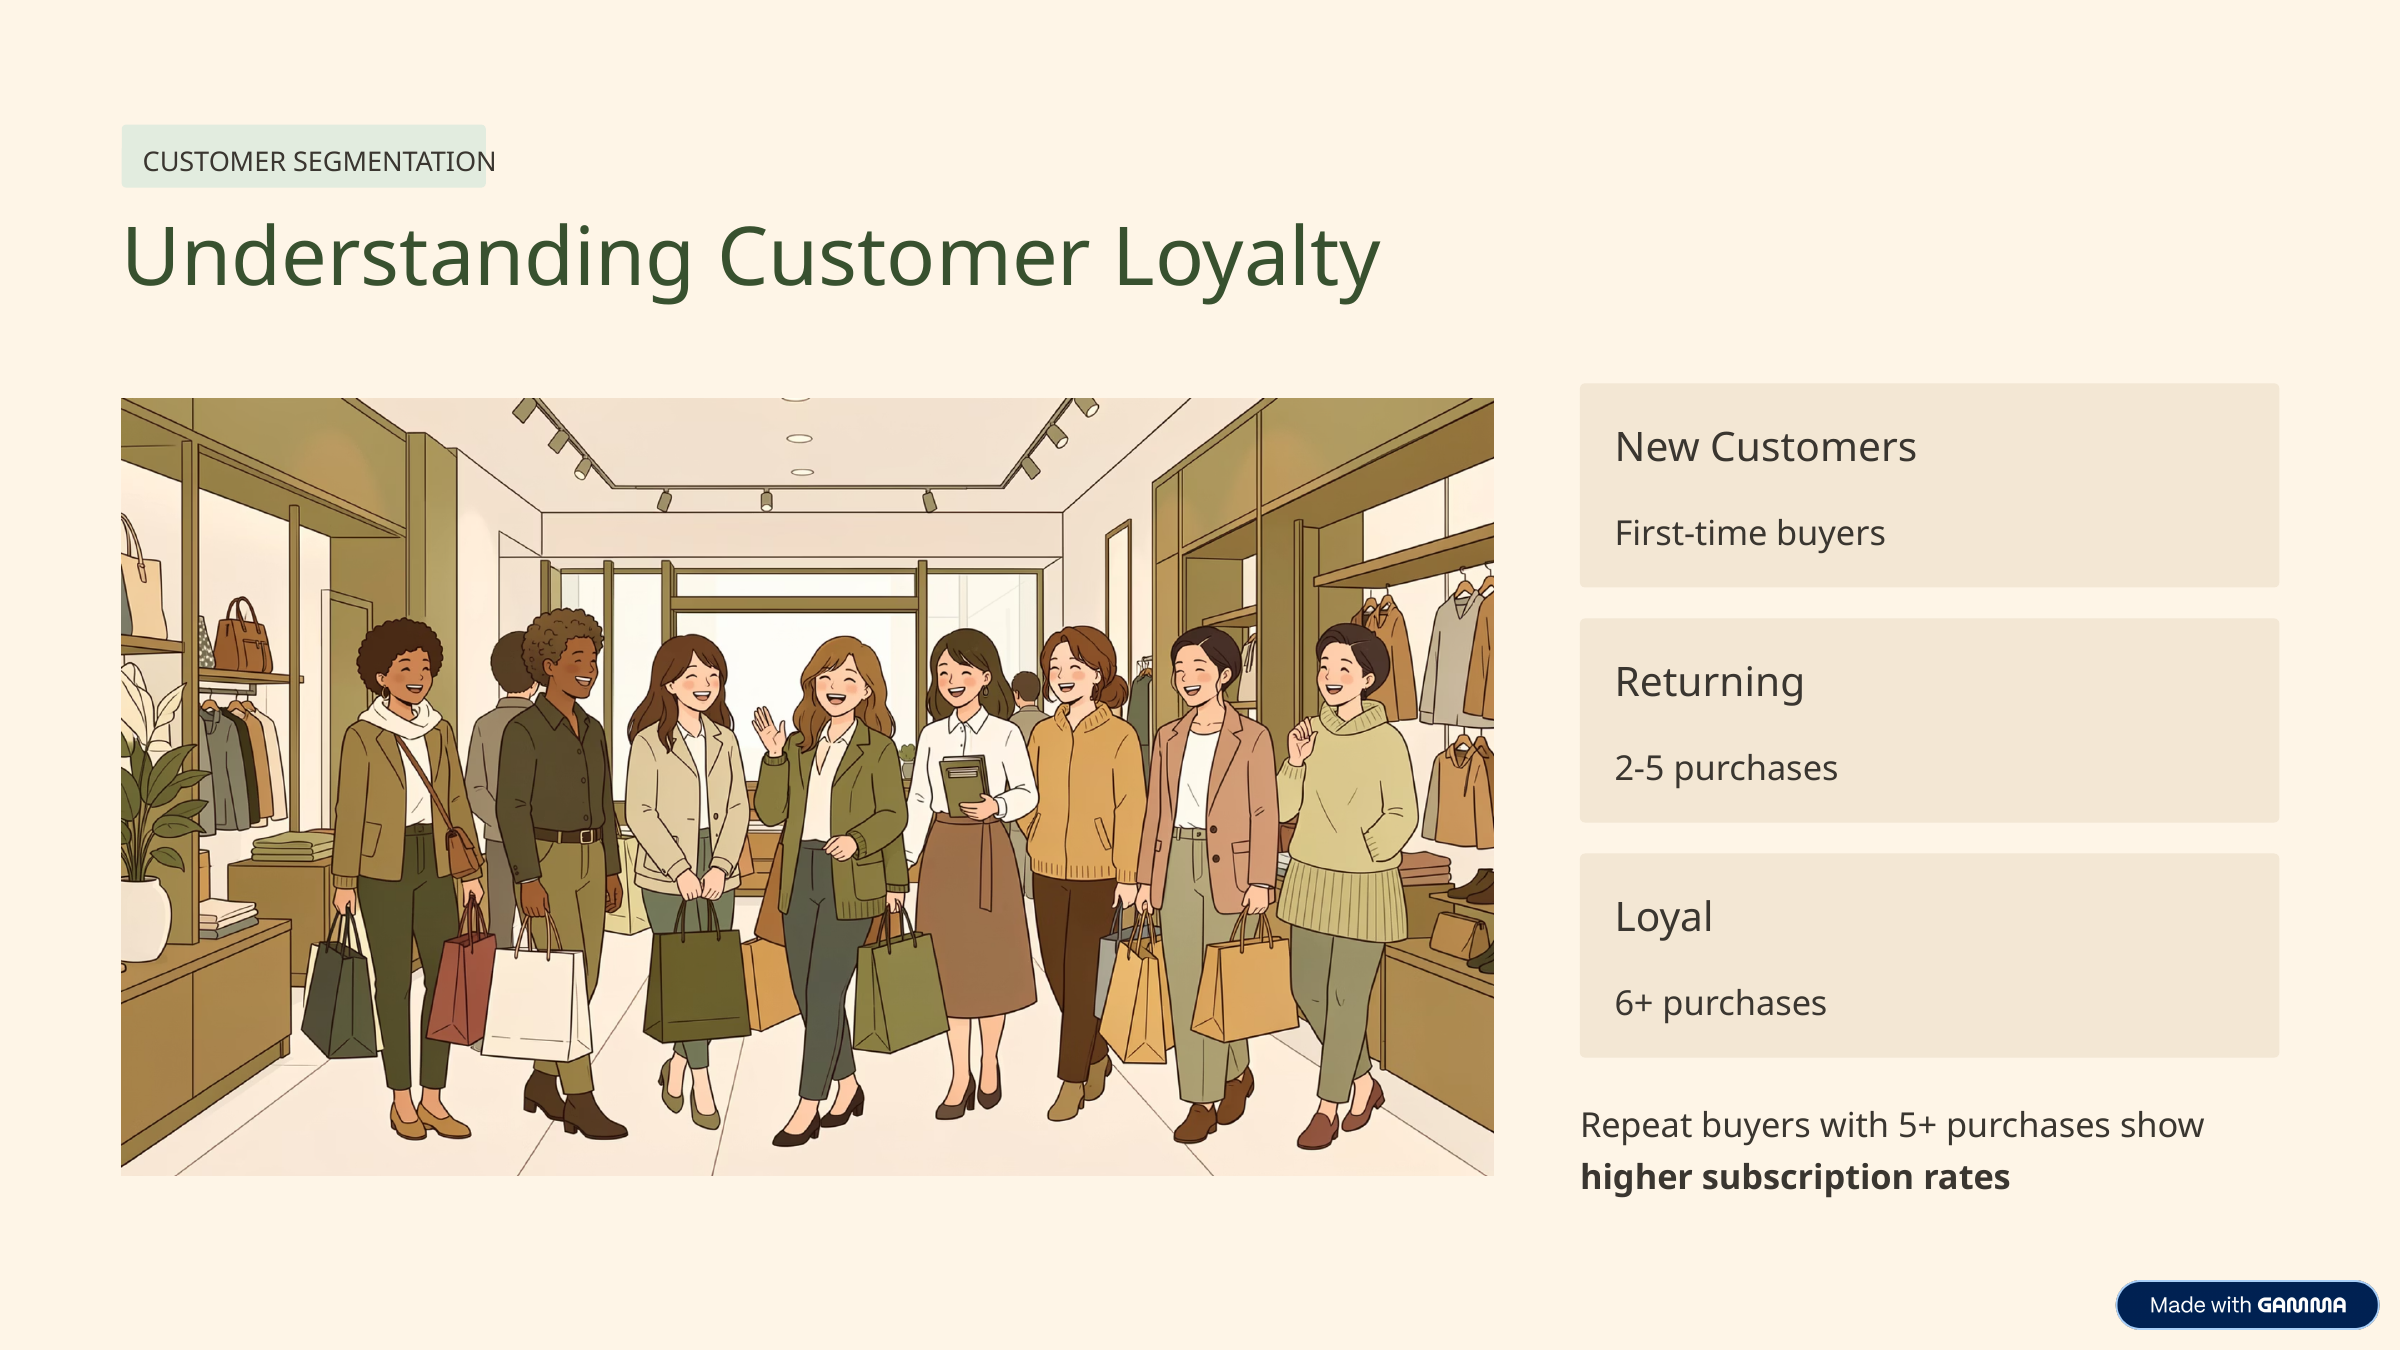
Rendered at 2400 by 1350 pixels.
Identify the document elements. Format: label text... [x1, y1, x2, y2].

text_box First-time buyers [1614, 500, 2245, 553]
text_box 6+ purchases [1614, 970, 2245, 1023]
text_box 2-5 purchases [1614, 735, 2245, 788]
text_box [1579, 618, 2280, 823]
text_box [121, 124, 486, 188]
text_box [1579, 383, 2280, 588]
text_box Understanding Customer Loyalty [121, 199, 1388, 303]
text_box Loyal [1614, 888, 2025, 940]
text_box Repeat buyers with 5+ purchases show higher subscription rates [1579, 1092, 2280, 1198]
text_box New Customers [1614, 418, 2025, 470]
text_box [1579, 853, 2280, 1058]
picture [121, 398, 1494, 1176]
picture [2106, 1271, 2389, 1339]
text_box Returning [1614, 653, 2025, 705]
text_box CUSTOMER SEGMENTATION [142, 135, 465, 178]
